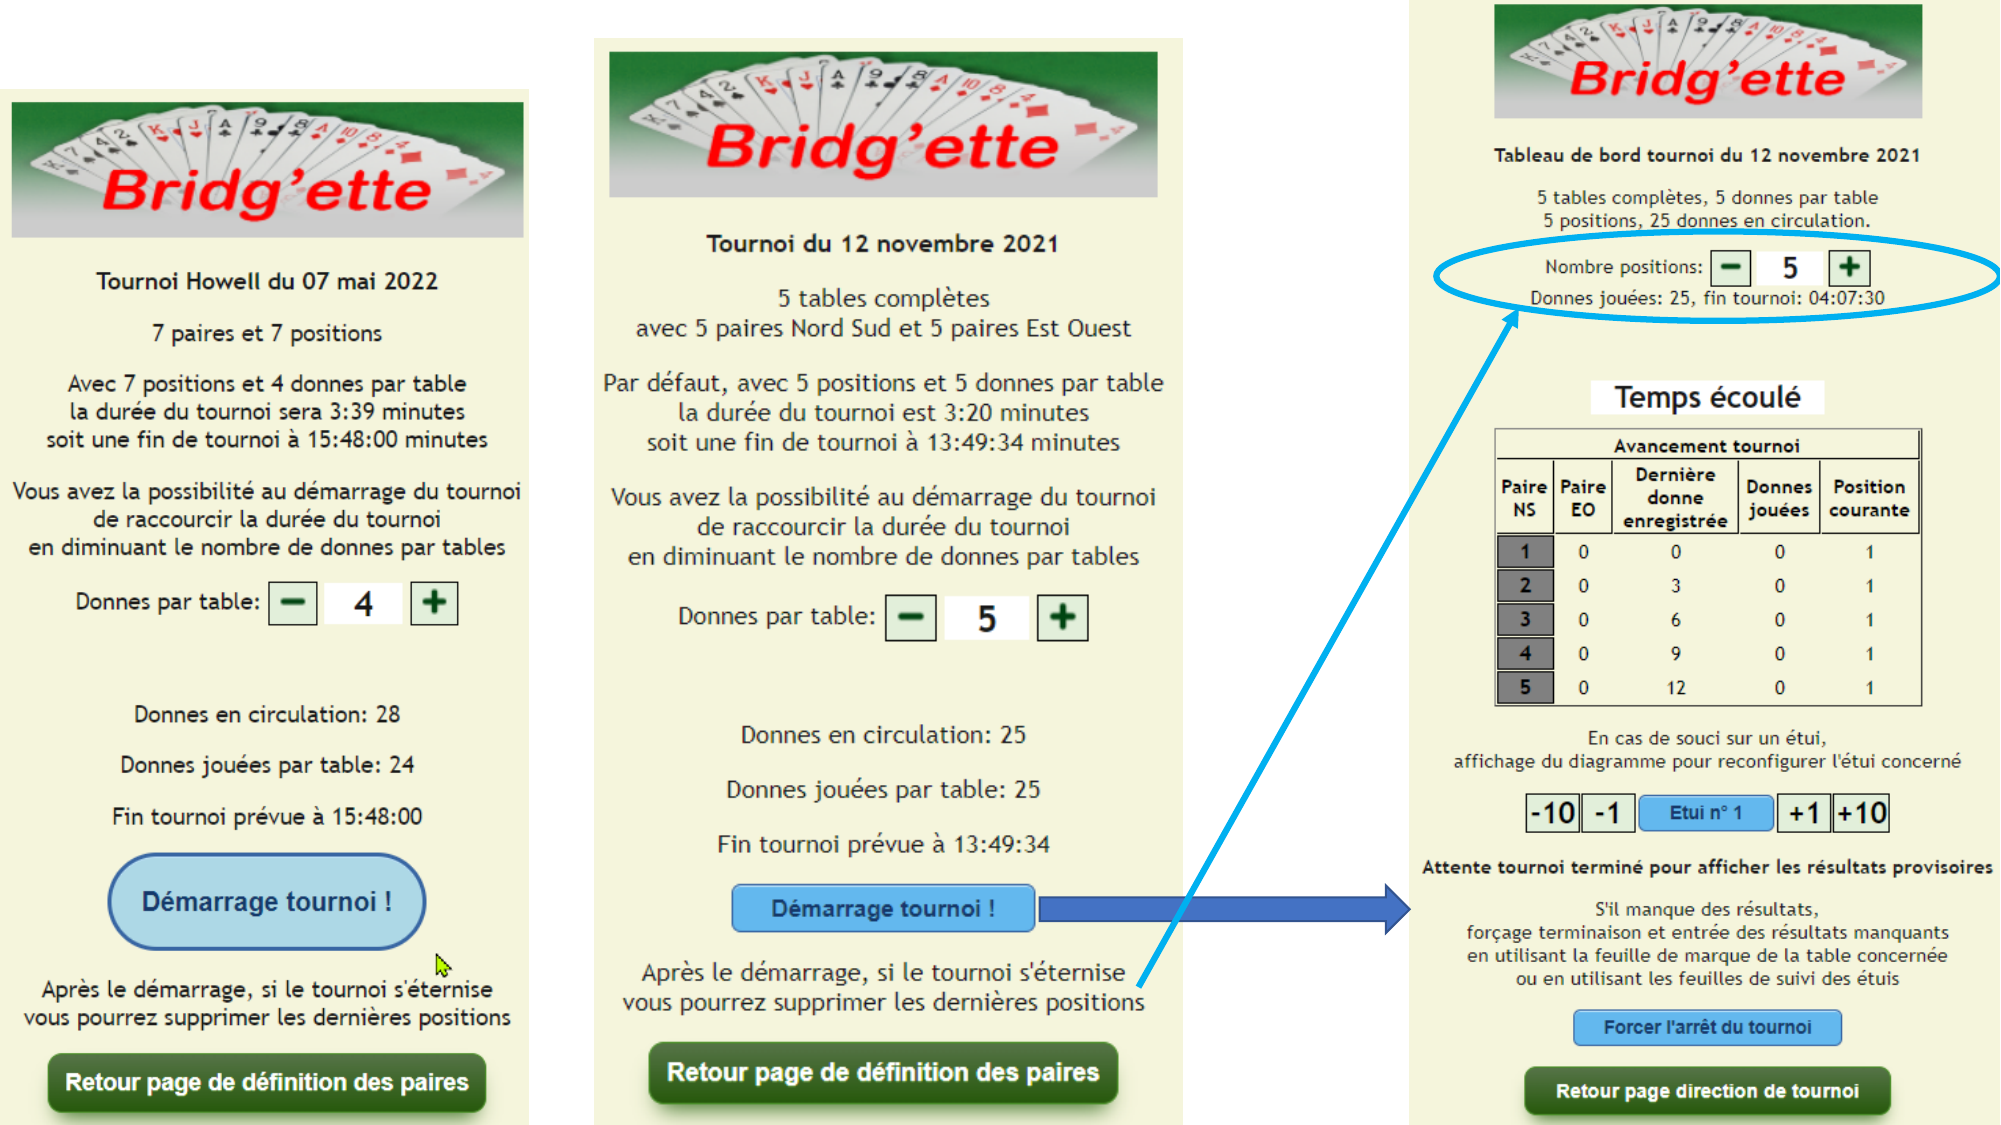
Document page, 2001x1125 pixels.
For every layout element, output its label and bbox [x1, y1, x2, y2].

picture [1409, 0, 2000, 307]
picture [0, 89, 529, 1125]
picture [1441, 235, 1996, 317]
picture [594, 38, 1183, 1125]
picture [1409, 286, 2000, 1125]
text_box [1138, 307, 1519, 988]
